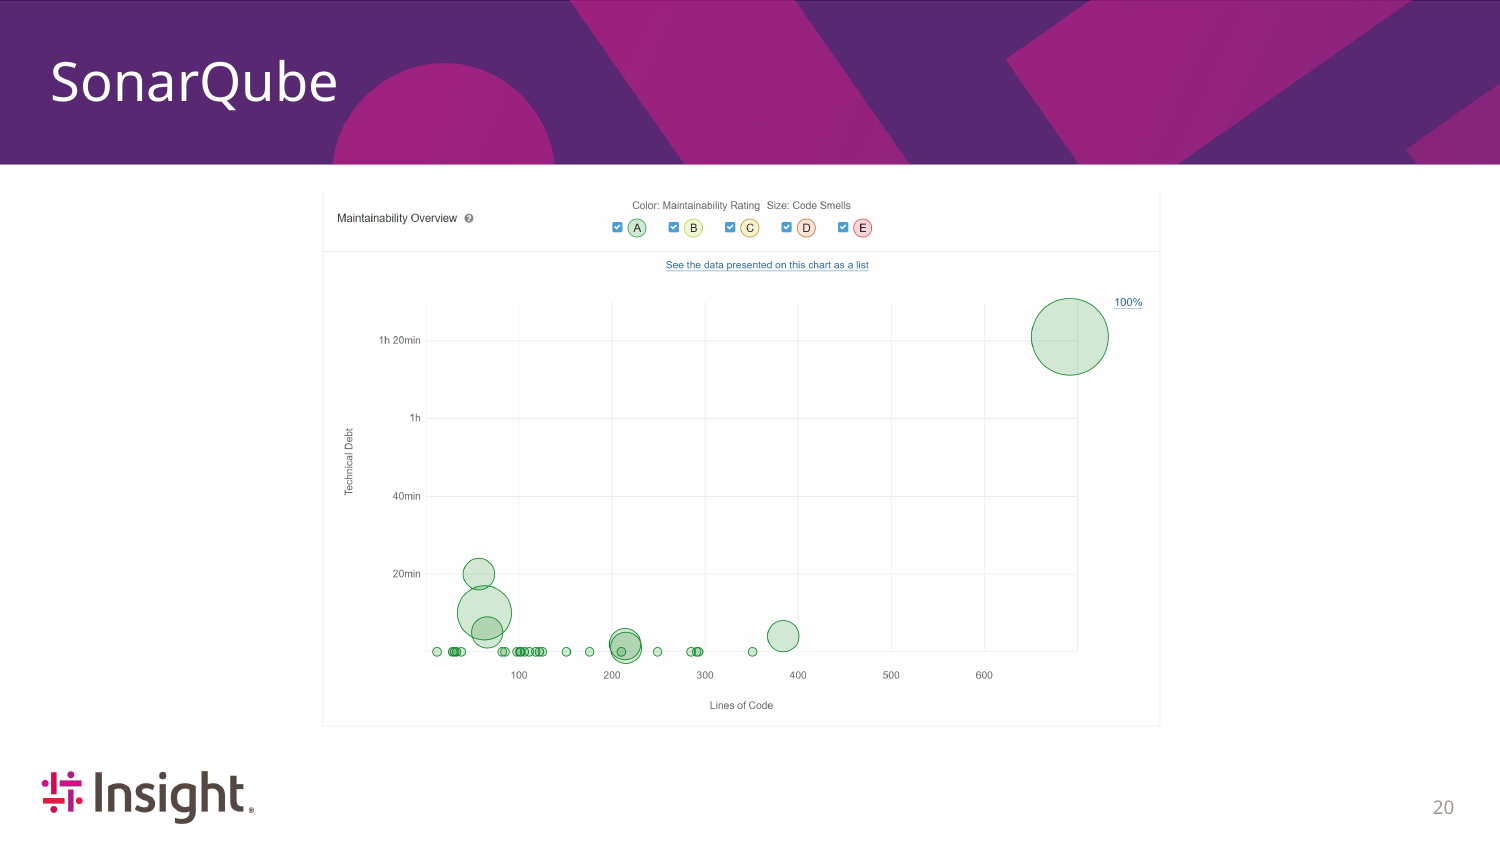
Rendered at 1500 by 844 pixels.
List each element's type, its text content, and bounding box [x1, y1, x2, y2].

picture [0, 0, 1500, 264]
title SonarQube [35, 27, 1466, 140]
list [319, 191, 1178, 733]
picture [21, 750, 274, 844]
